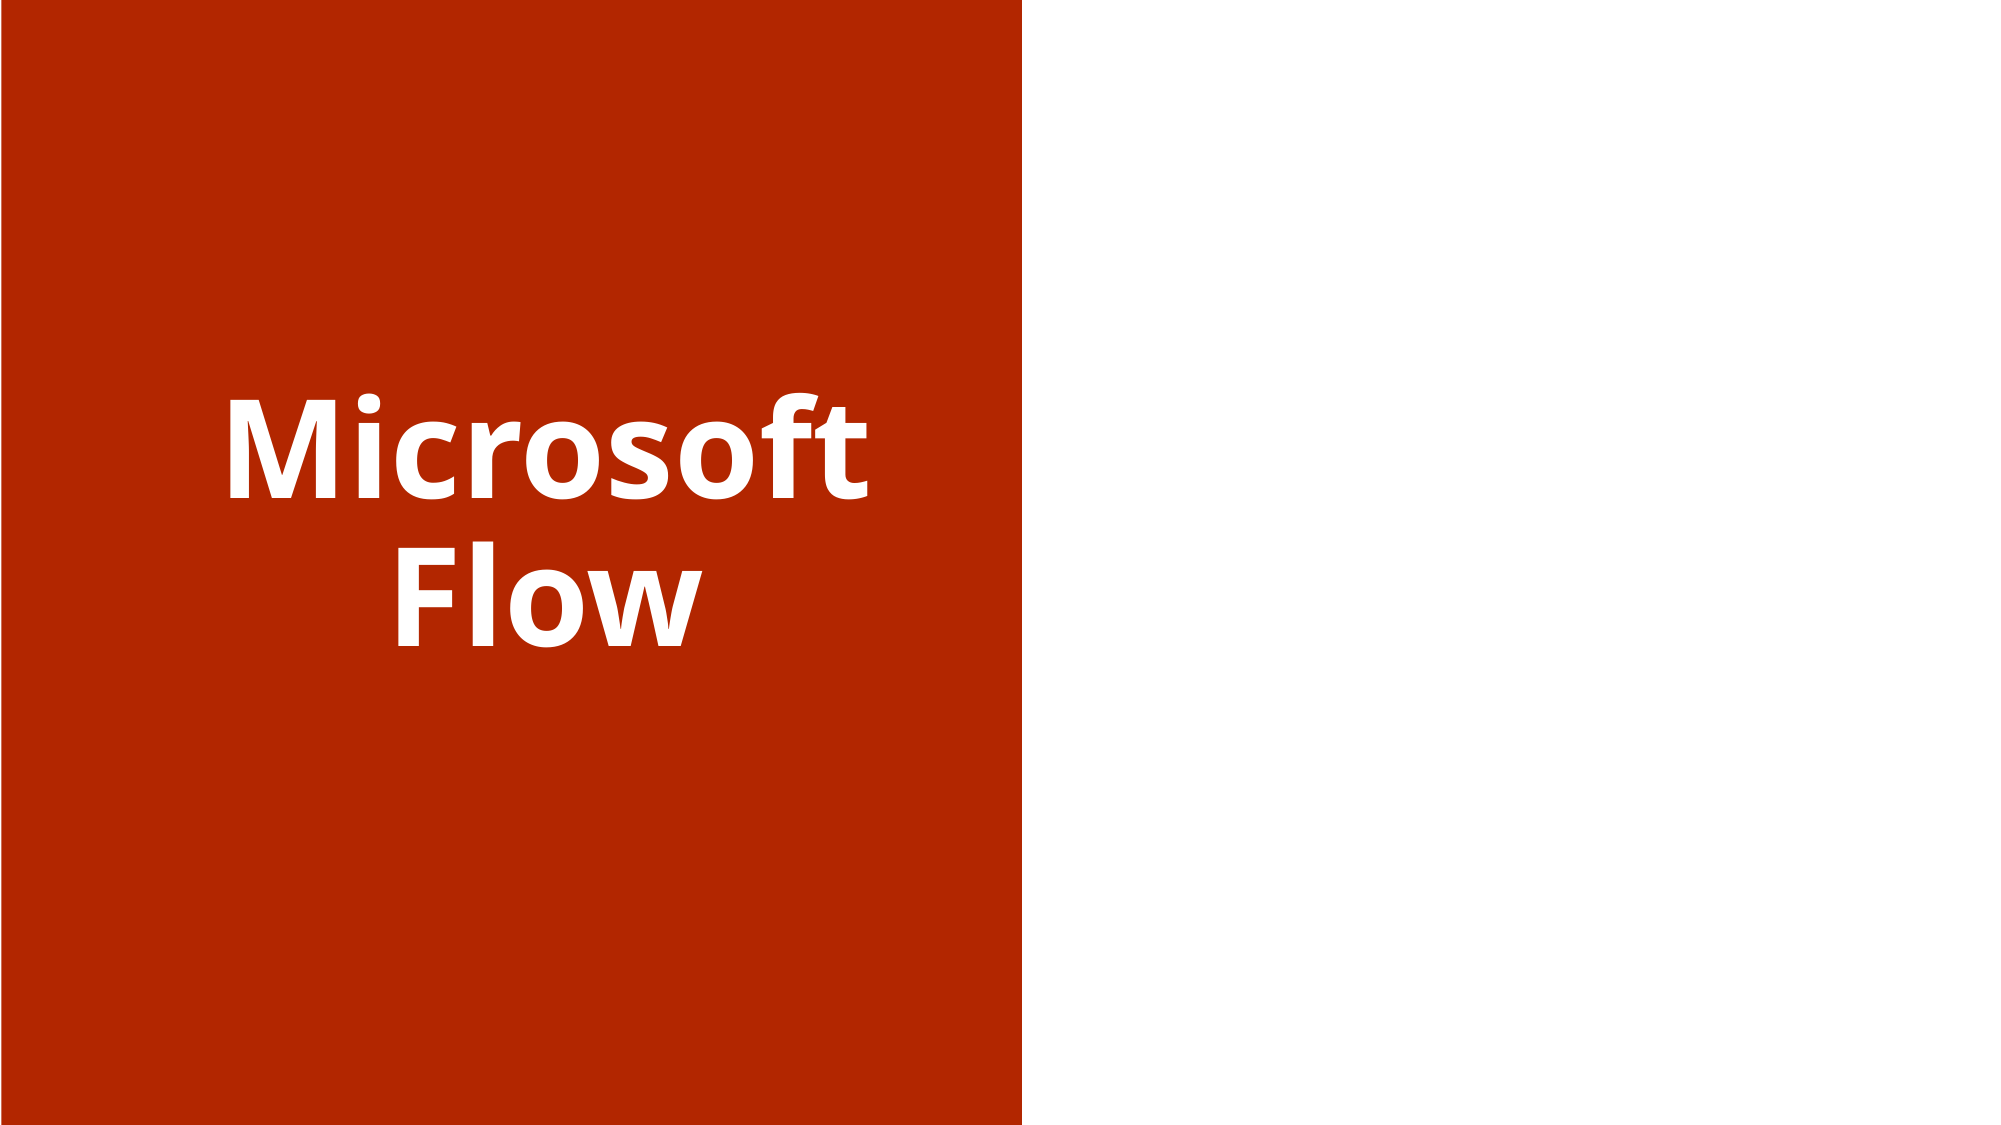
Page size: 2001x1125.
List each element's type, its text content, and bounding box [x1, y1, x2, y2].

list Microsoft Flow [99, 44, 992, 1013]
